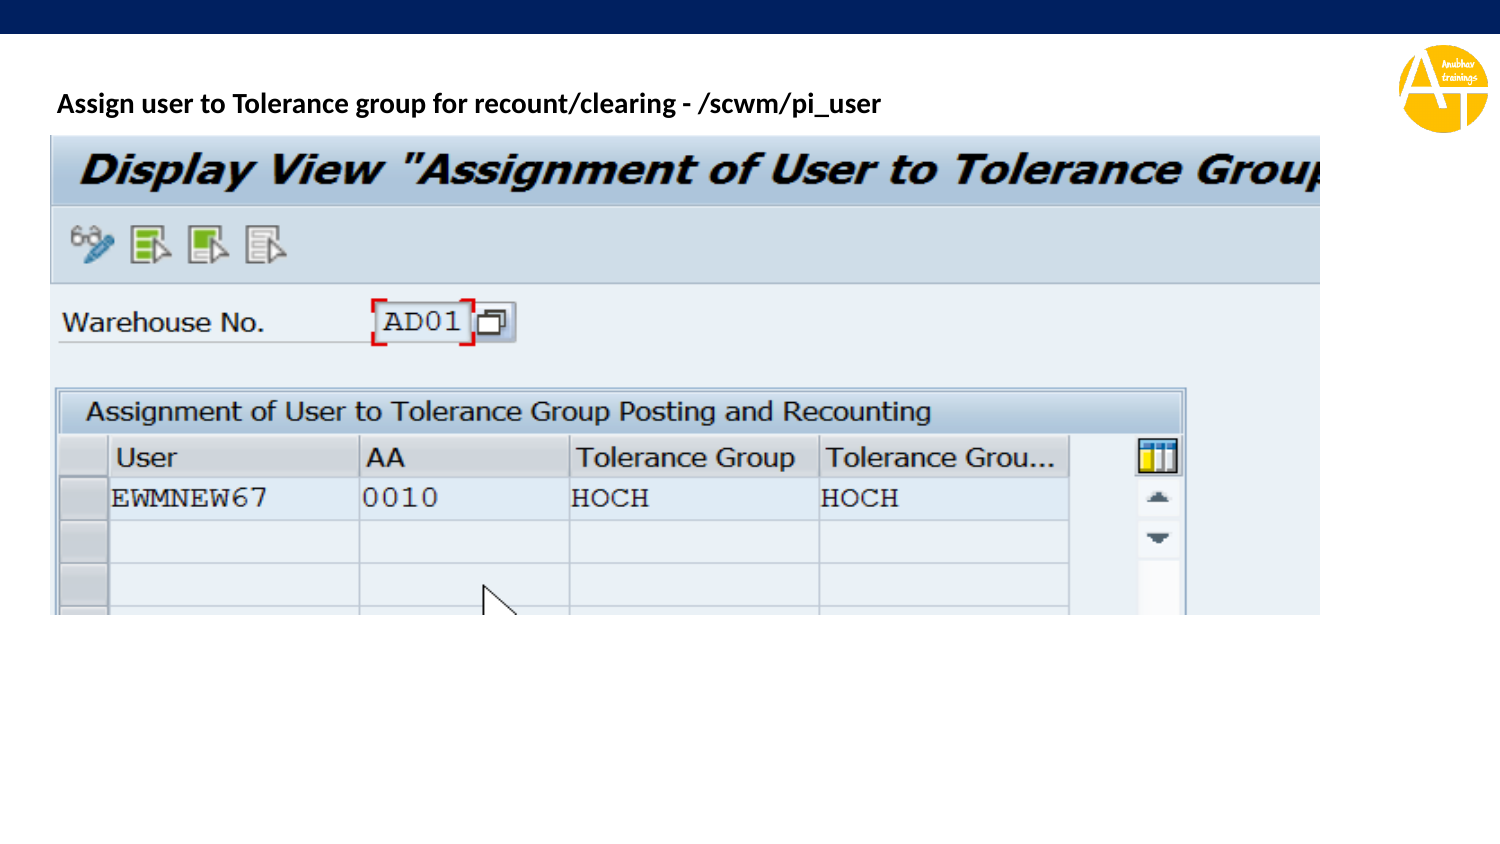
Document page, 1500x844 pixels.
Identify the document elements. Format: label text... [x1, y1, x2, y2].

picture [50, 135, 1320, 615]
picture [1390, 39, 1493, 140]
text_box Assign user to Tolerance group for recount/clearing - /scwm/pi_user [41, 66, 1193, 172]
